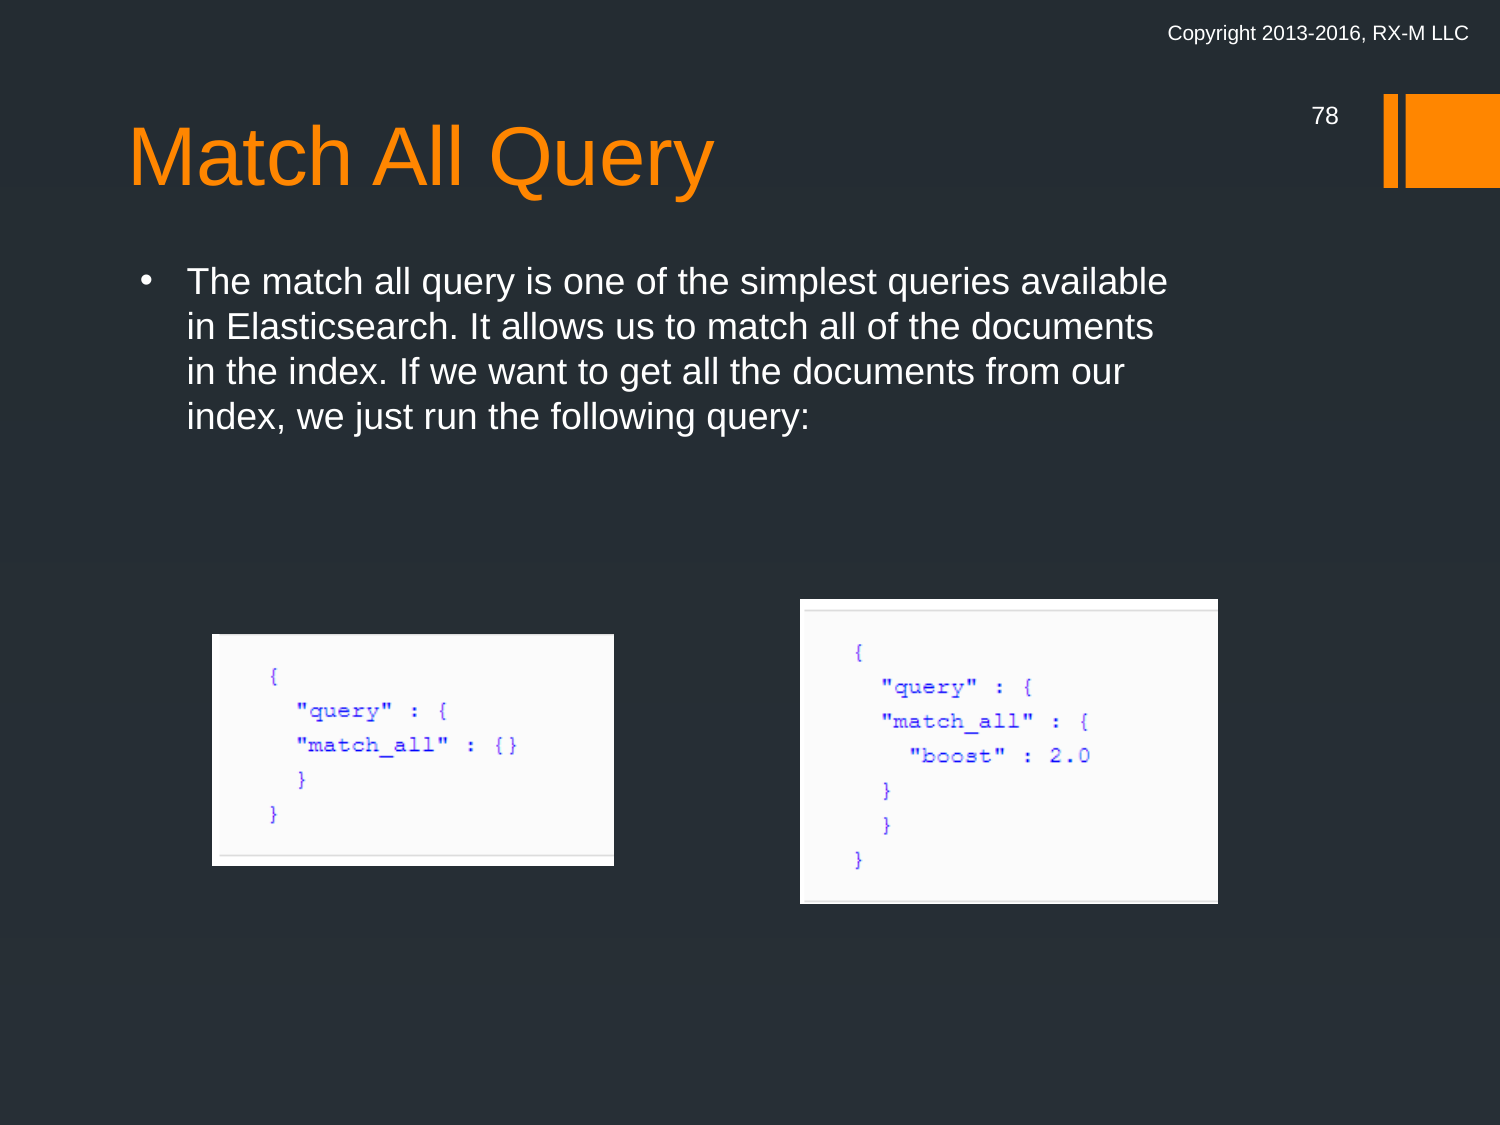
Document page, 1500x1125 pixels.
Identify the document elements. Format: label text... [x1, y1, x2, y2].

text_box The match all query is one of the simplest queries available in Elasticsearch. It allows us to match all of the documents in the index. If we want to get all the documents from our index, we just run the following query: [125, 249, 1200, 829]
footer Copyright 2013-2016, RX-M LLC [1115, 19, 1485, 70]
picture [799, 599, 1218, 904]
picture [211, 633, 615, 867]
title Match All Query [112, 20, 1388, 210]
slide_number 78 [1199, 90, 1355, 140]
